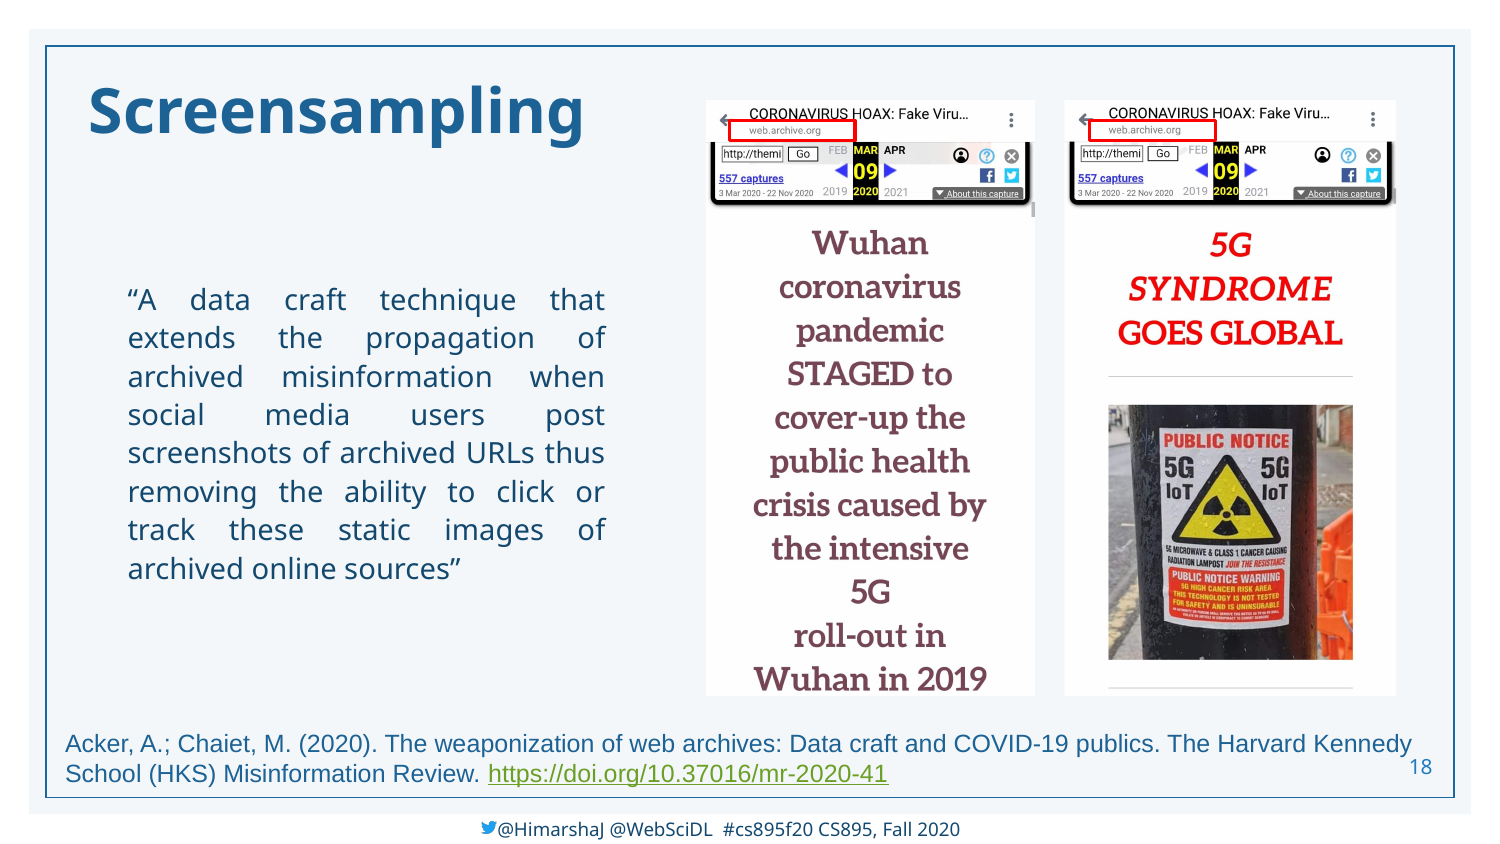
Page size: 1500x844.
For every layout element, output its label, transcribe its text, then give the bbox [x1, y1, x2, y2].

text_box “A data craft technique that extends the propagation of archived misinformation when social media users post screenshots of archived URLs thus removing the ability to click or track these static images of archived online sources” [112, 262, 621, 584]
picture [705, 100, 1036, 696]
title Screensampling [0, 29, 1044, 198]
picture [1064, 100, 1397, 696]
text_box Acker, A.; Chaiet, M. (2020). The weaponization of web archives: Data craft and COVID-19 publics. The Harvard Kennedy School (HKS) Misinformation Review. https://doi.org/10.37016/mr-2020-41 [49, 712, 1444, 844]
